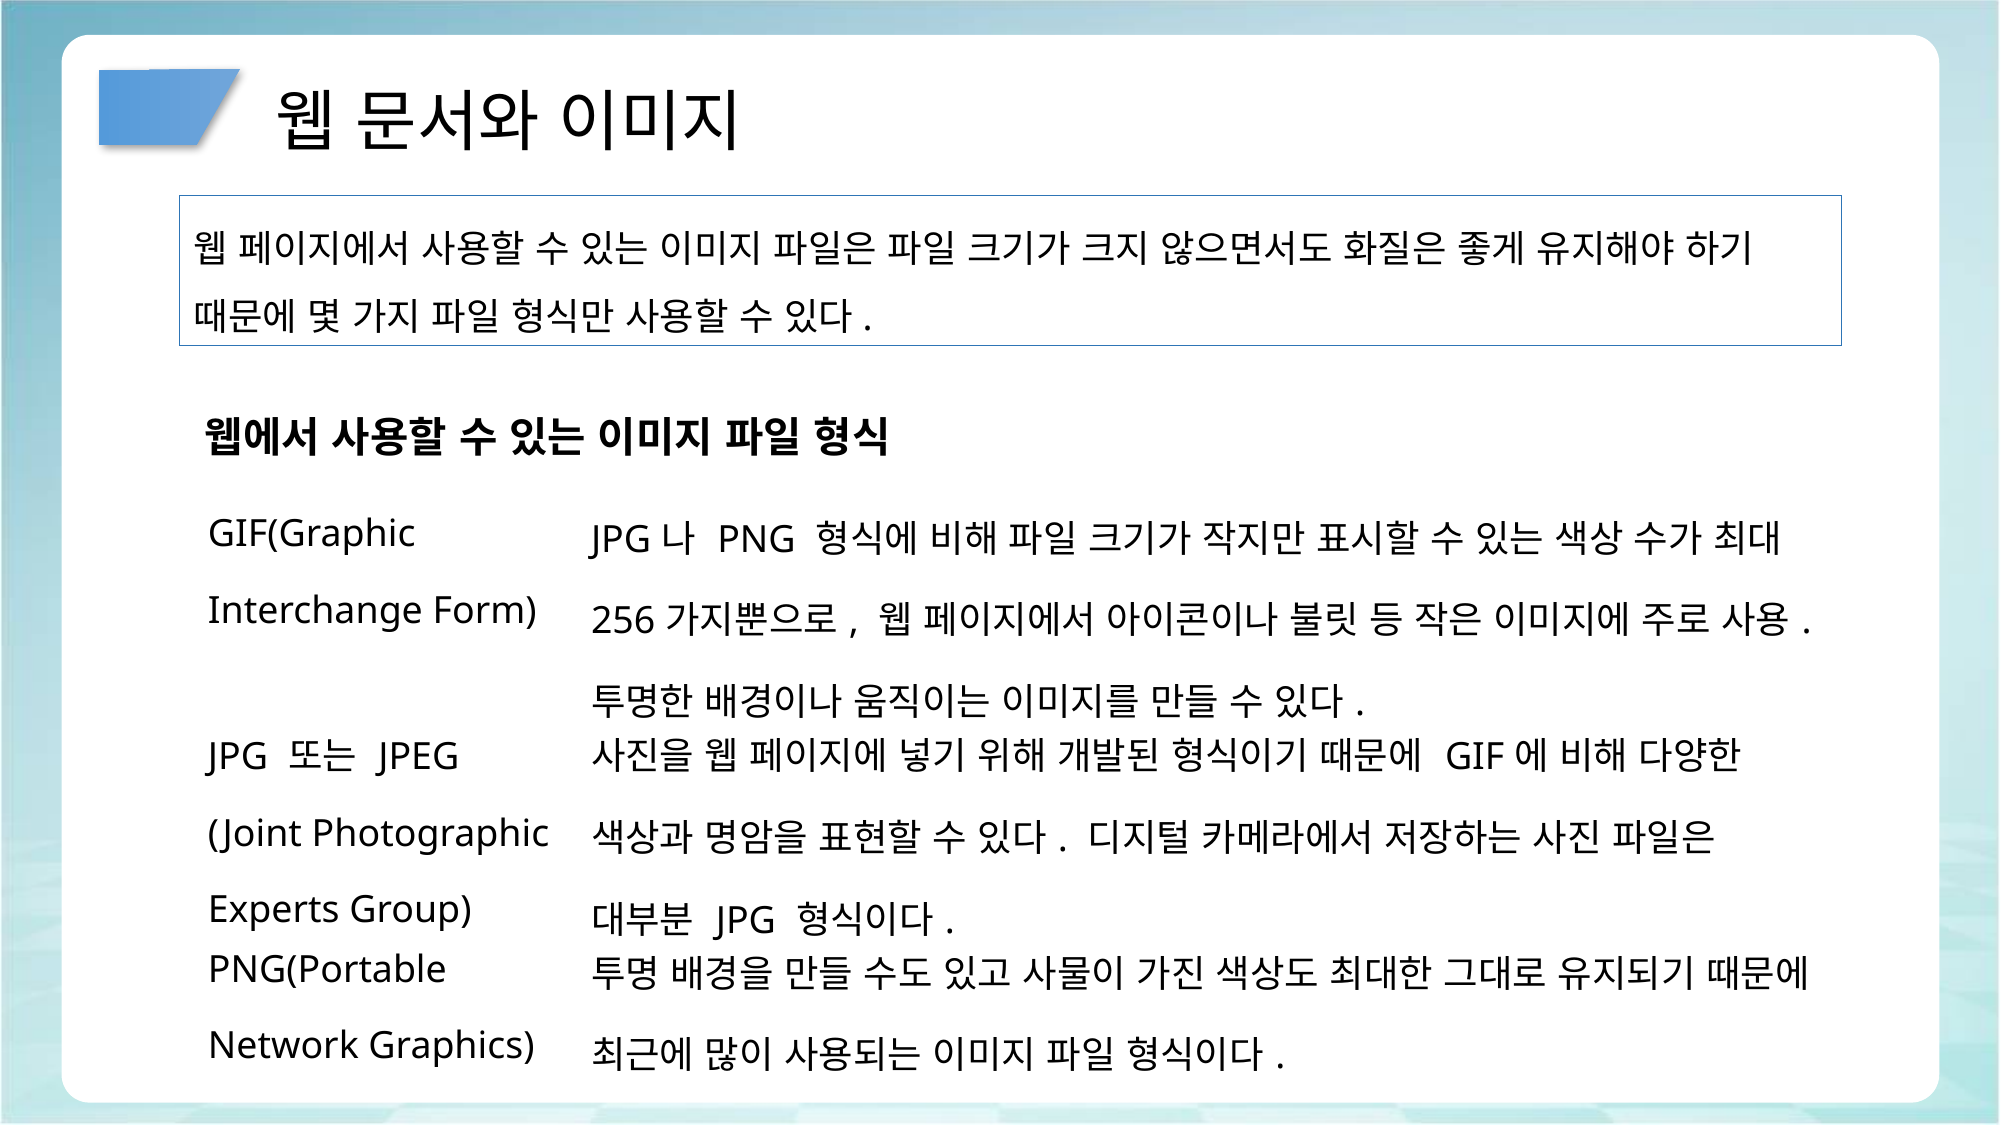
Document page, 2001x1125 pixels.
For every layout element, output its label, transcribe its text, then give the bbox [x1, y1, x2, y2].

table_cell JPG 또는 JPEG (Joint Photographic Experts Group) [193, 691, 576, 909]
text_box 웹 페이지에서 사용할 수 있는 이미지 파일은 파일 크기가 크지 않으면서도 화질은 좋게 유지해야 하기 때문에 몇 가지 파일 형식만 사용할 수 있다. [179, 195, 1842, 346]
text_box 웹에서 사용할 수 있는 이미지 파일 형식 [189, 403, 1031, 469]
picture [0, 0, 2001, 1125]
table_cell 투명 배경을 만들 수도 있고 사물이 가진 색상도 최대한 그대로 유지되기 때문에 최근에 많이 사용되는 이미지 파일 형식이다. [576, 909, 1845, 1059]
table_cell 사진을 웹 페이지에 넣기 위해 개발된 형식이기 때문에 GIF에 비해 다양한 색상과 명암을 표현할 수 있다. 디지털 카메라에서 저장하는 사진 파일은 대부분 JPG 형식이다. [576, 691, 1845, 909]
table_header JPG나 PNG 형식에 비해 파일 크기가 작지만 표시할 수 있는 색상 수가 최대 256가지뿐으로, 웹 페이지에서 아이콘이나 불릿 등 작은 이미지에 주로 사용. 투명한 배경이나 움직이는 이미지를 만들 수 있다. [576, 474, 1845, 691]
table_header GIF(Graphic Interchange Form) [193, 474, 576, 691]
table_cell PNG(Portable Network Graphics) [193, 909, 576, 1059]
title 웹 문서와 이미지 [222, 61, 1791, 177]
